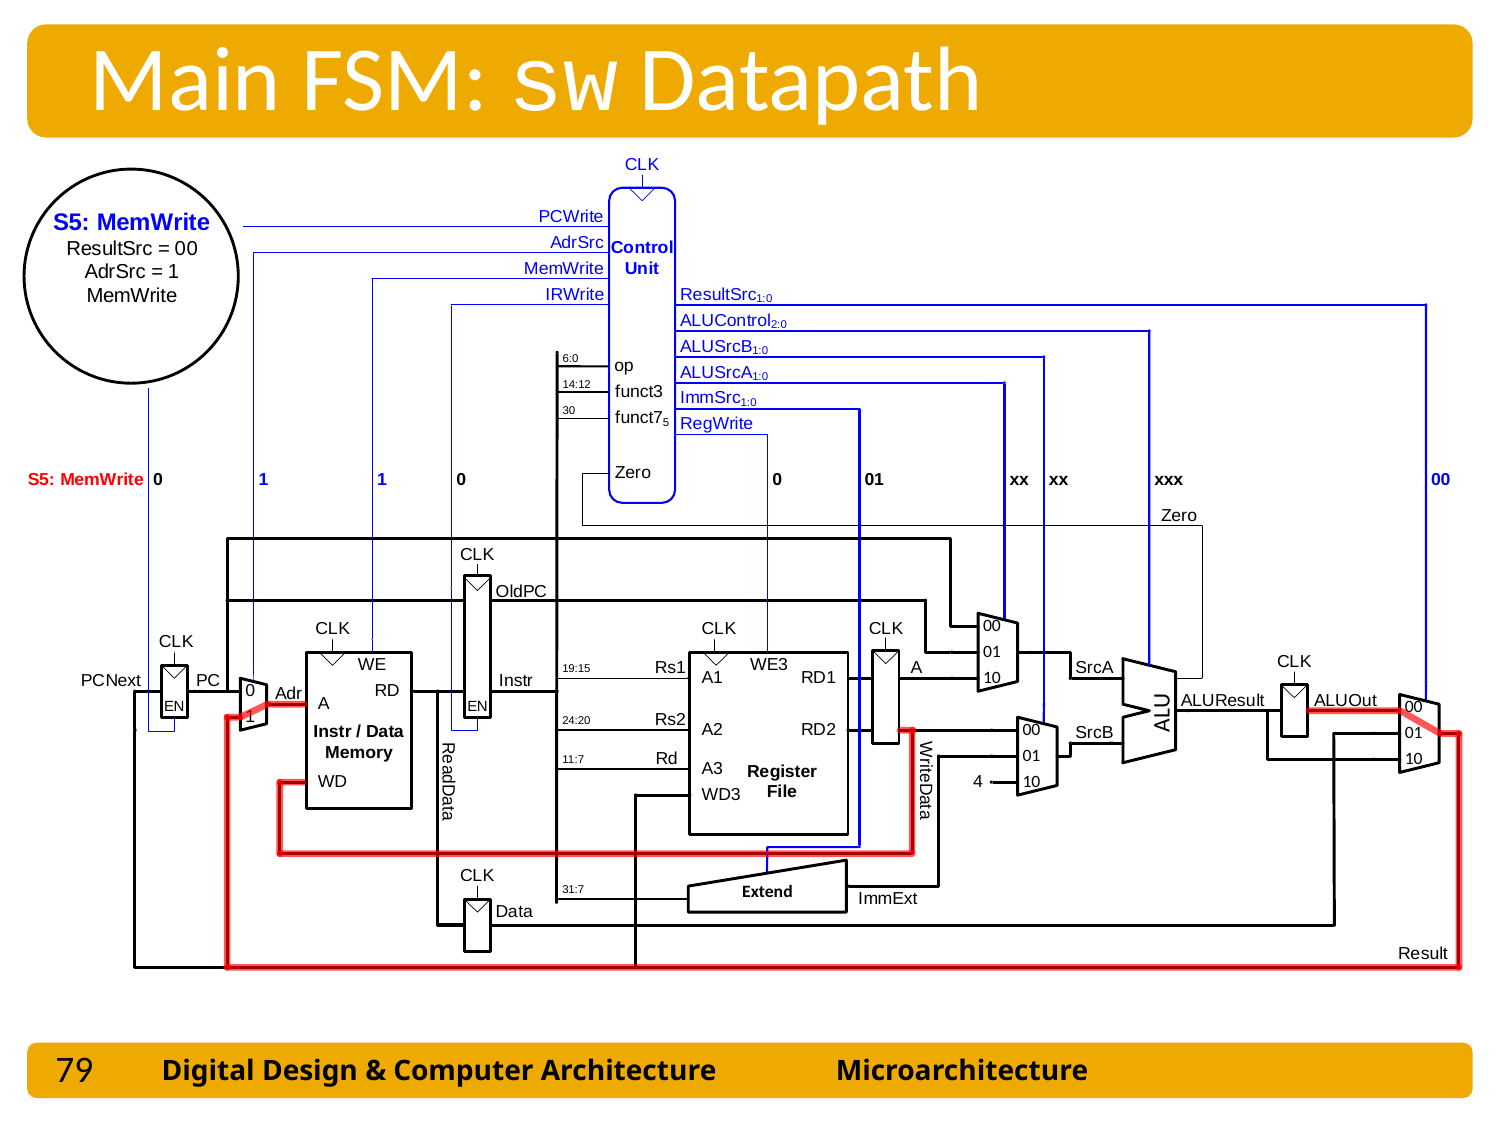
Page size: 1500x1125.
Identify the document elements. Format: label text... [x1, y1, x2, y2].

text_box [17, 162, 243, 388]
text_box Main FSM: sw Datapath [75, 11, 1450, 133]
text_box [12, 134, 1476, 983]
slide_number 79 [40, 1037, 164, 1096]
